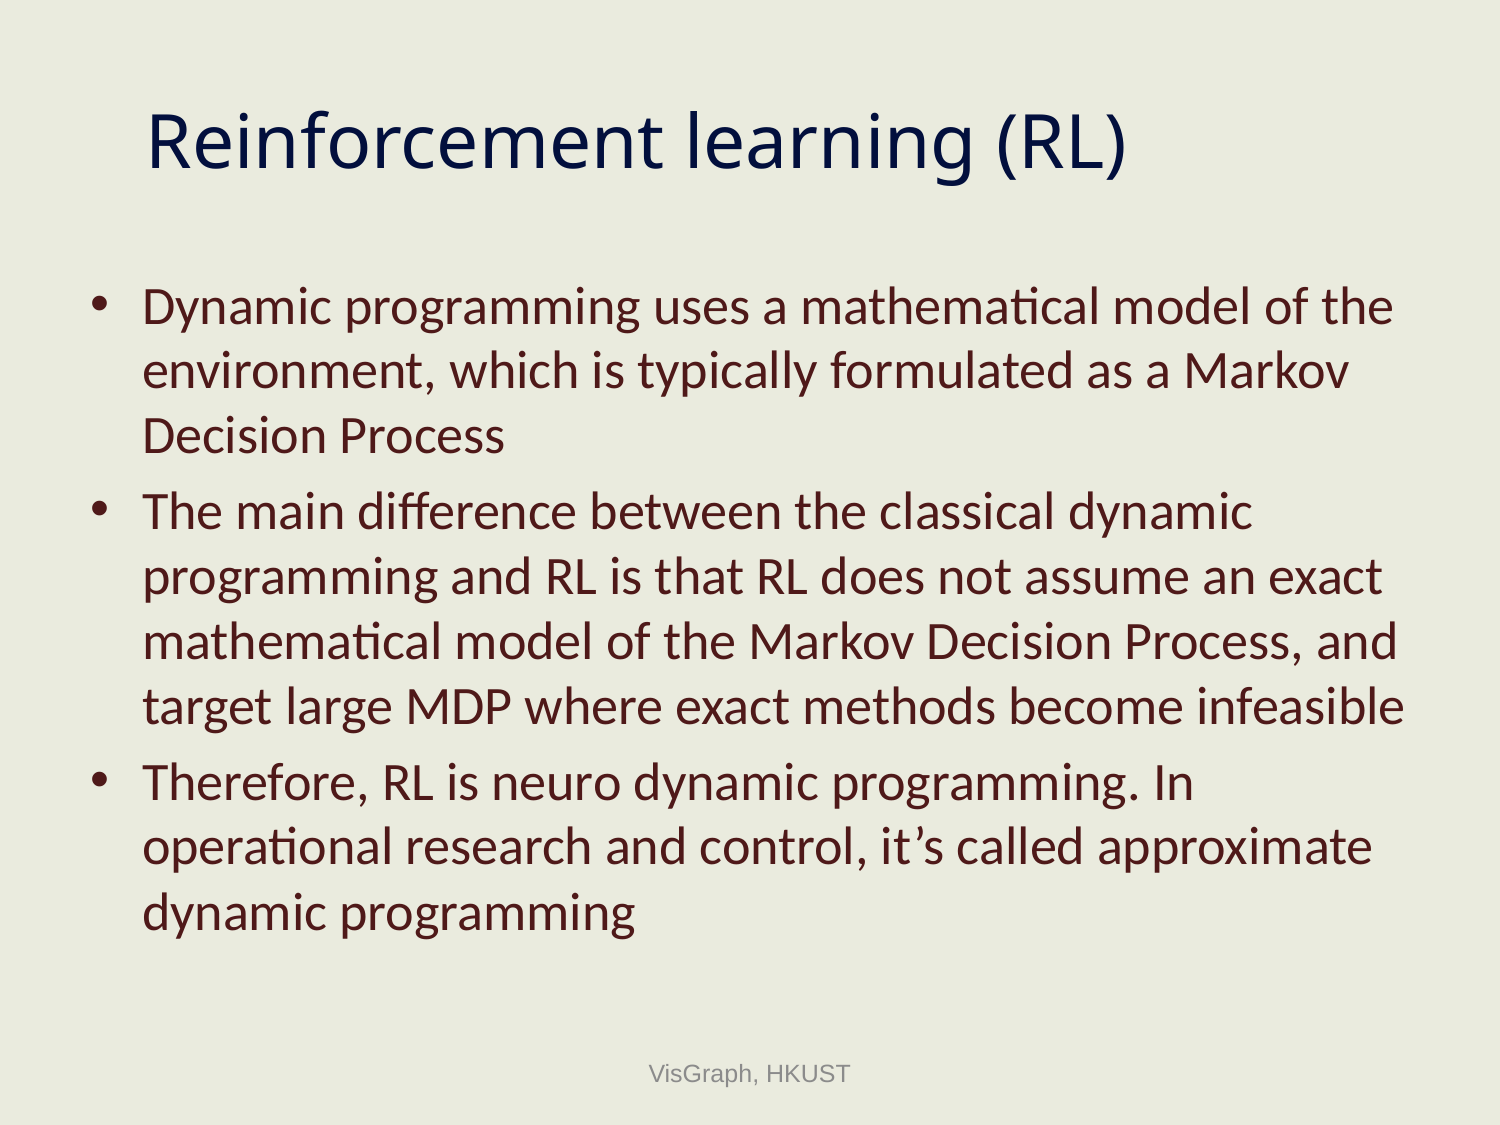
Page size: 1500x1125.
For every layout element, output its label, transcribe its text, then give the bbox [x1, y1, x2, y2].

footer VisGraph, HKUST [512, 1042, 988, 1103]
list Dynamic programming uses a mathematical model of the environment, which is typically formulated as a Markov Decision Process The main difference between the classical dynamic programming and RL is that RL does not assume an exact mathematical model of the Markov Decision Process, and target large MDP where exact methods become infeasible Therefore, RL is neuro dynamic programming. In operational research and control, it’s called approximate dynamic programming [75, 262, 1425, 1005]
title Reinforcement learning (RL) [75, 45, 1425, 233]
